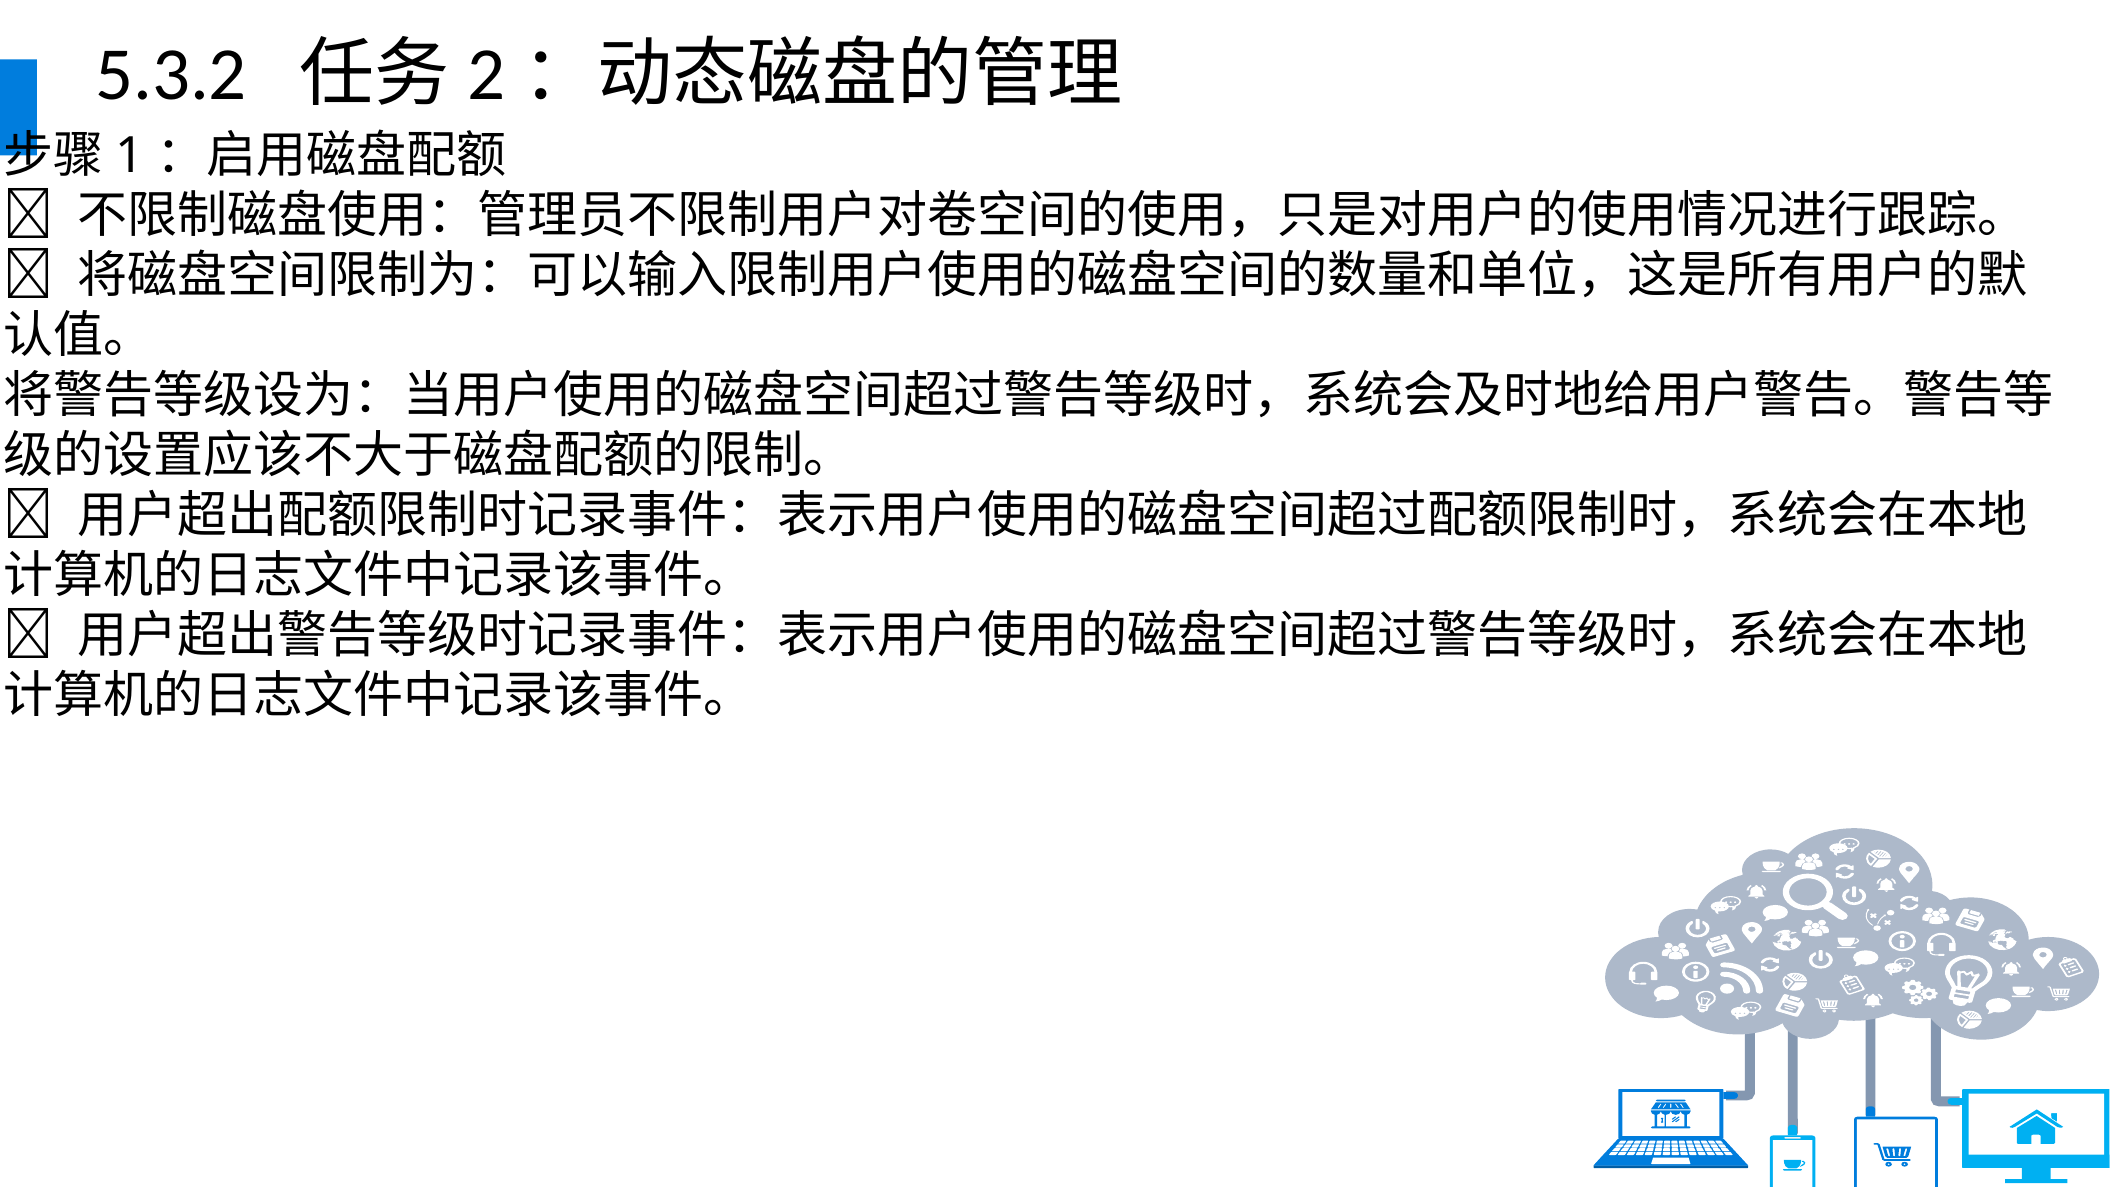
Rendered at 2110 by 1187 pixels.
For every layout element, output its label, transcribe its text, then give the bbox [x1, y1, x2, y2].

text_box 步骤1：启用磁盘配额  不限制磁盘使用：管理员不限制用户对卷空间的使用，只是对用户的使用情况进行跟踪。  将磁盘空间限制为：可以输入限制用户使用的磁盘空间的数量和单位，这是所有用户的默认值。 将警告等级设为：当用户使用的磁盘空间超过警告等级时，系统会及时地给用户警告。警告等级的设置应该不大于磁盘配额的限制。  用户超出配额限制时记录事件：表示用户使用的磁盘空间超过配额限制时，系统会在本地计算机的日志文件中记录该事件。  用户超出警告等级时记录事件：表示用户使用的磁盘空间超过警告等级时，系统会在本地计算机的日志文件中记录该事件。 [0, 114, 2079, 730]
text_box 5.3.2 任务2：动态磁盘的管理 [79, 16, 1139, 114]
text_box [1593, 828, 2110, 1187]
